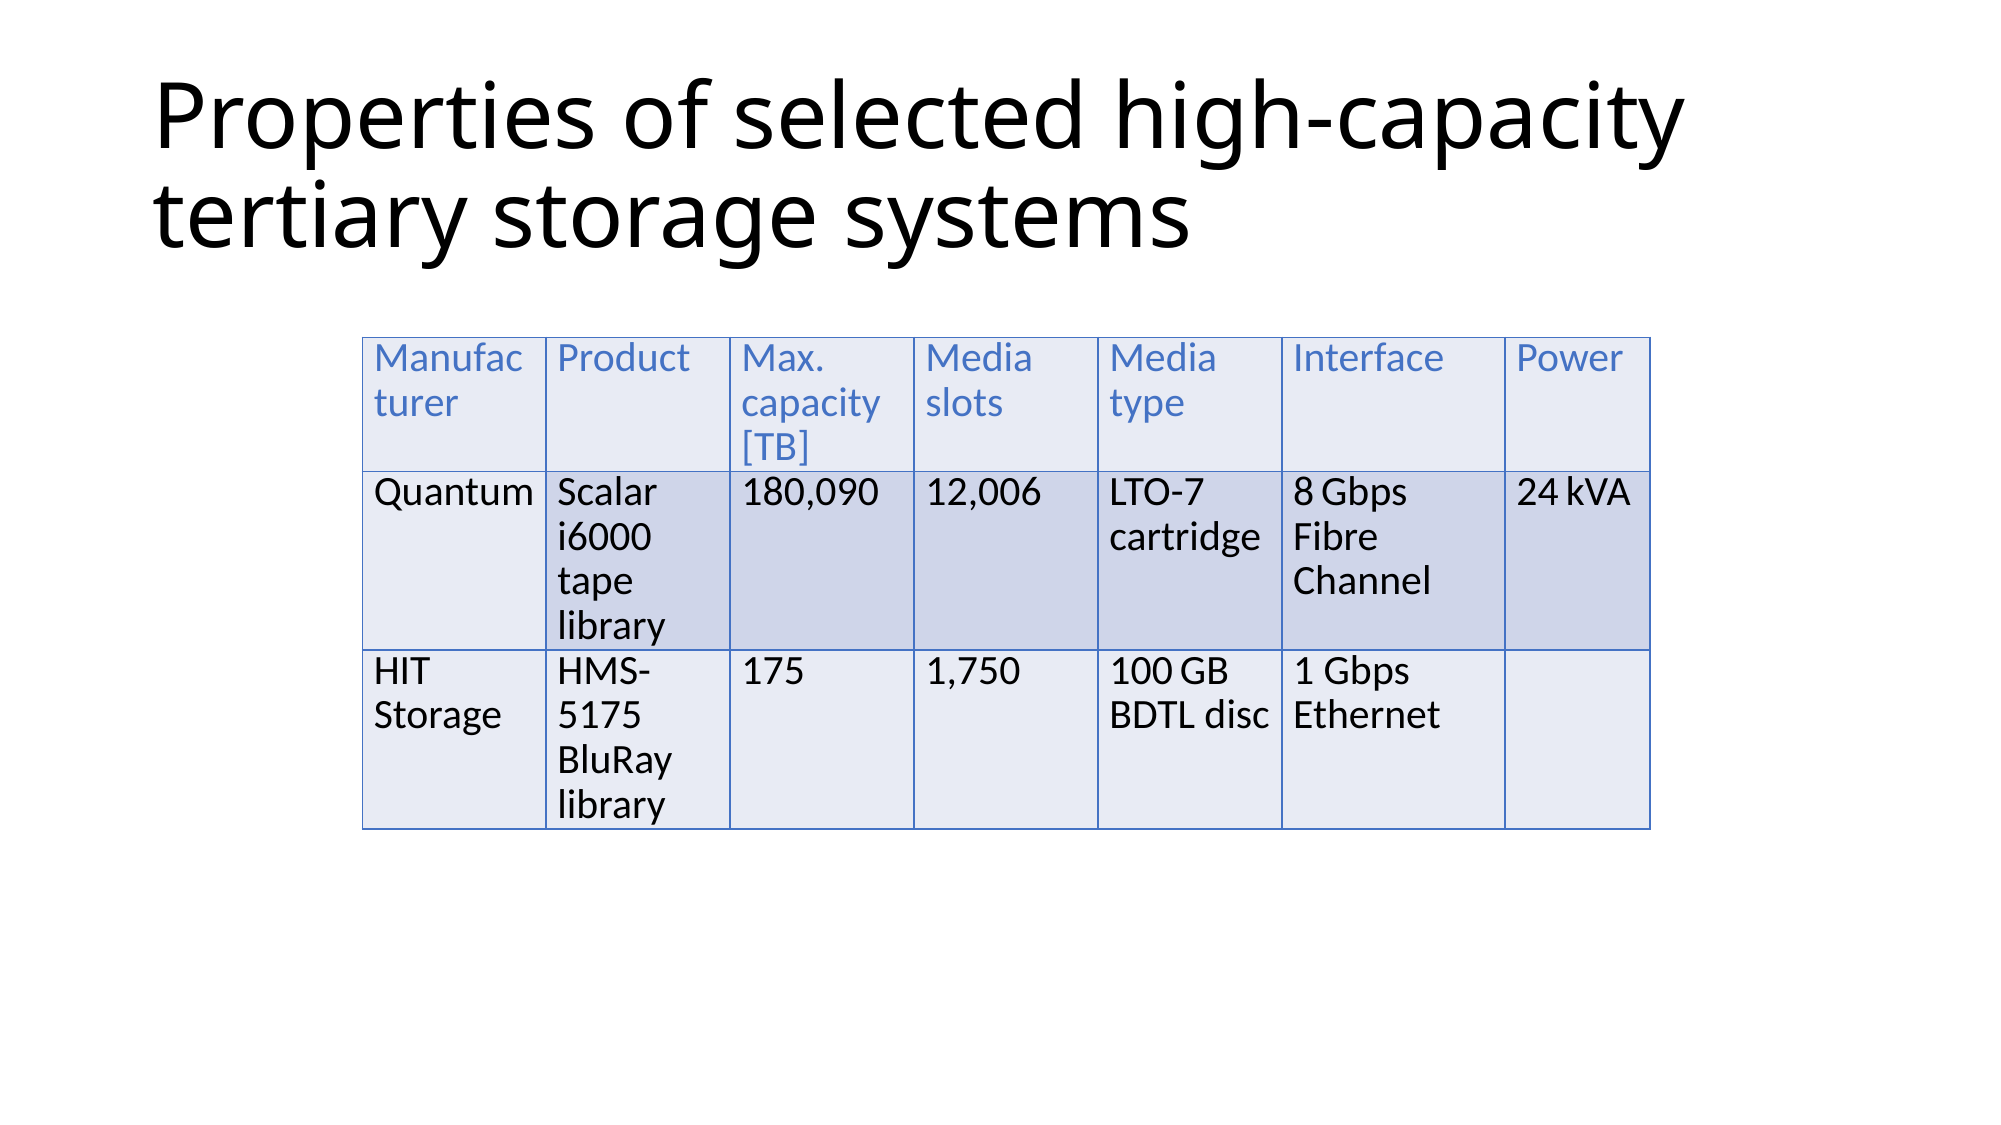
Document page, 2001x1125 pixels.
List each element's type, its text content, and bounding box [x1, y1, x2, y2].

table_header Media type [1099, 338, 1281, 471]
table_cell [1506, 651, 1649, 828]
title Properties of selected high-capacity tertiary storage systems [137, 59, 1863, 278]
table_header Media slots [915, 338, 1097, 471]
table_cell HMS-5175 BluRay library [547, 651, 729, 828]
table_header Product [547, 338, 729, 471]
table_header Max. capacity [TB] [731, 338, 913, 471]
table_header Power [1506, 338, 1649, 471]
table_header Manufacturer [363, 338, 545, 471]
table_cell 1,750 [915, 651, 1097, 828]
table_cell 180,090 [731, 472, 913, 649]
table_cell 12,006 [915, 472, 1097, 649]
table_cell 24 kVA [1506, 472, 1649, 649]
table_cell 8 Gbps Fibre Channel [1283, 472, 1504, 649]
table_cell 1 Gbps Ethernet [1283, 651, 1504, 828]
table_cell Scalar i6000 tape library [547, 472, 729, 649]
table_cell 175 [731, 651, 913, 828]
table_cell HIT Storage [363, 651, 545, 828]
table_header Interface [1283, 338, 1504, 471]
table_cell Quantum [363, 472, 545, 649]
table_cell LTO-7 cartridge [1099, 472, 1281, 649]
table_cell 100 GB BDTL disc [1099, 651, 1281, 828]
